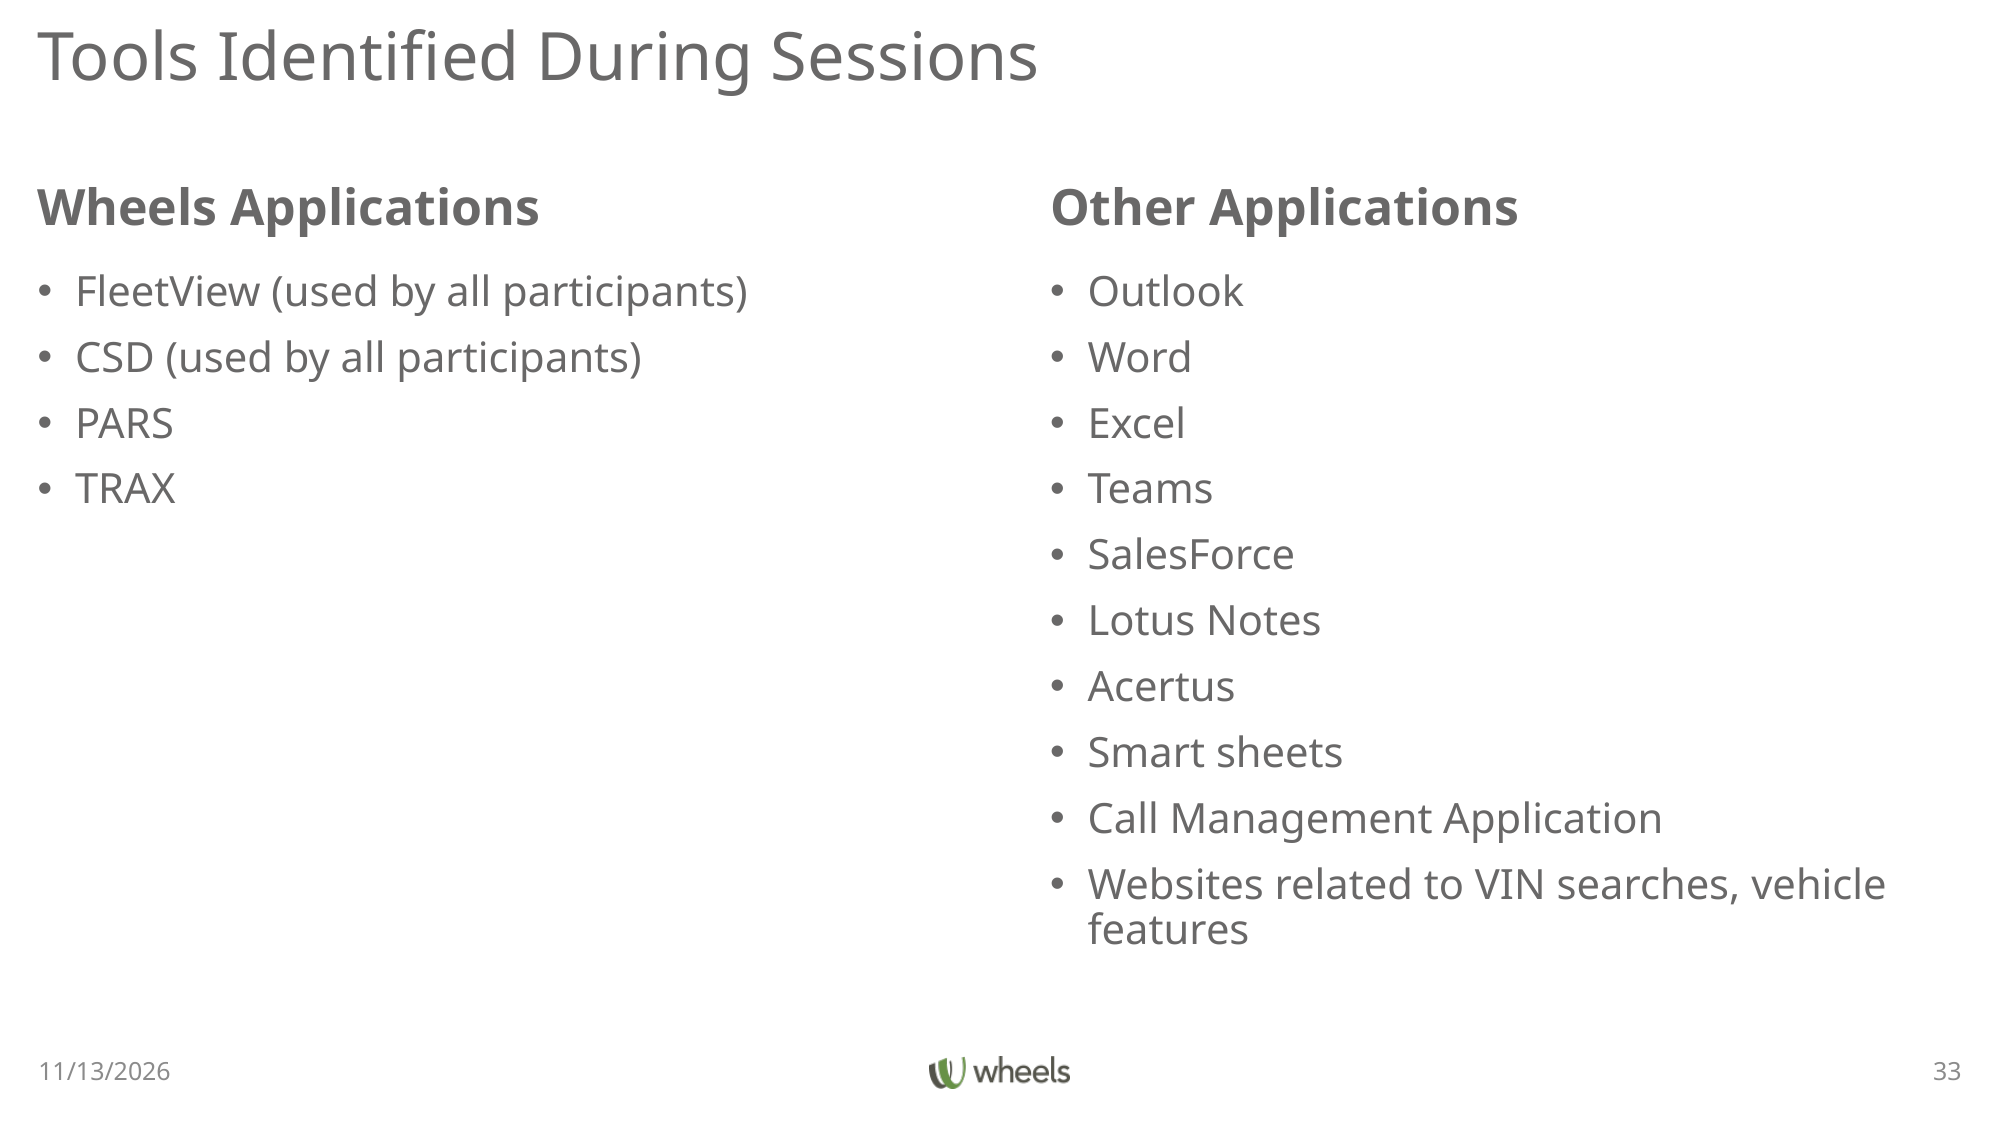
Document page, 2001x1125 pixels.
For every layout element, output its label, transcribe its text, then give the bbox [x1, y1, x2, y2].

picture [929, 1056, 1070, 1089]
slide_number 33 [1549, 1042, 2000, 1103]
list Wheels Applications [0, 126, 984, 244]
list Other Applications [1012, 126, 2000, 244]
list Outlook Word Excel Teams SalesForce Lotus Notes Acertus Smart sheets Call Management Application Websites related to VIN searches, vehicle features [1012, 263, 2000, 1016]
title Tools Identified During Sessions [0, 0, 2000, 118]
list FleetView (used by all participants) CSD (used by all participants) PARS TRAX [0, 263, 984, 1016]
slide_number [0, 1042, 451, 1103]
